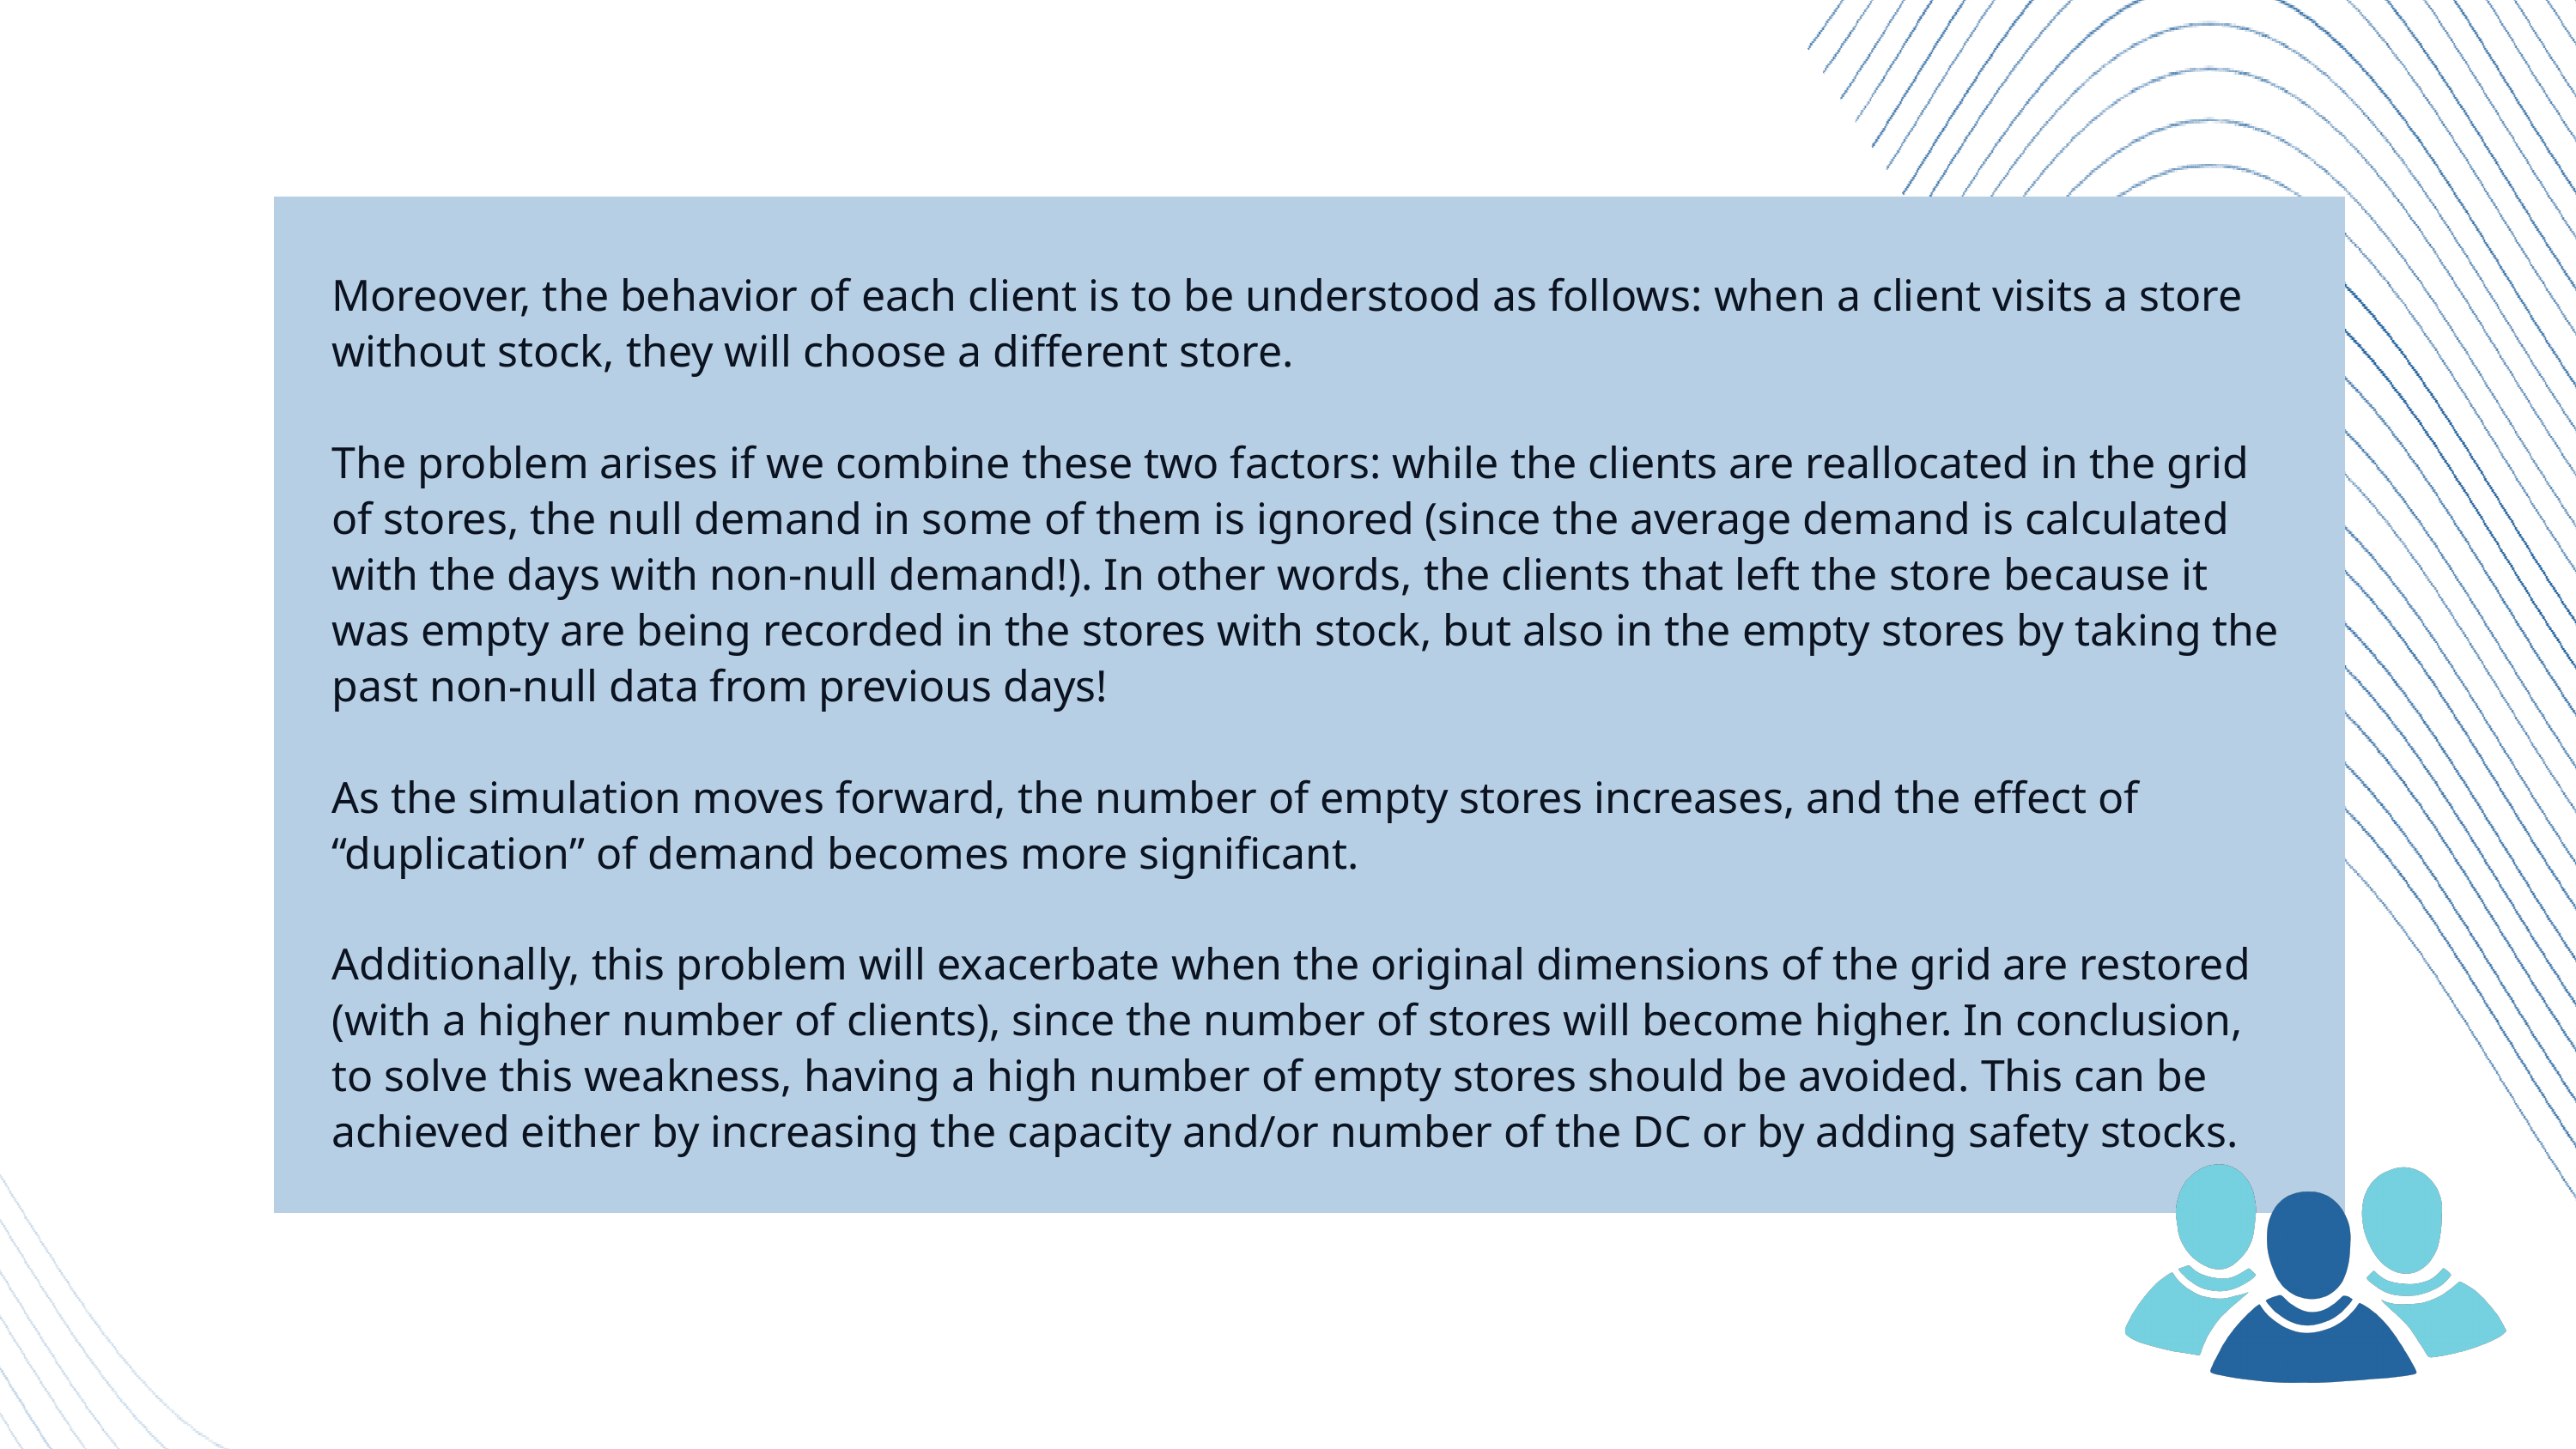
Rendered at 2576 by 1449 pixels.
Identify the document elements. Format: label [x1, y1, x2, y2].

text_box [0, 1025, 277, 1449]
text_box [1779, 0, 2576, 1223]
text_box [273, 196, 2346, 1213]
text_box [2124, 1164, 2506, 1383]
